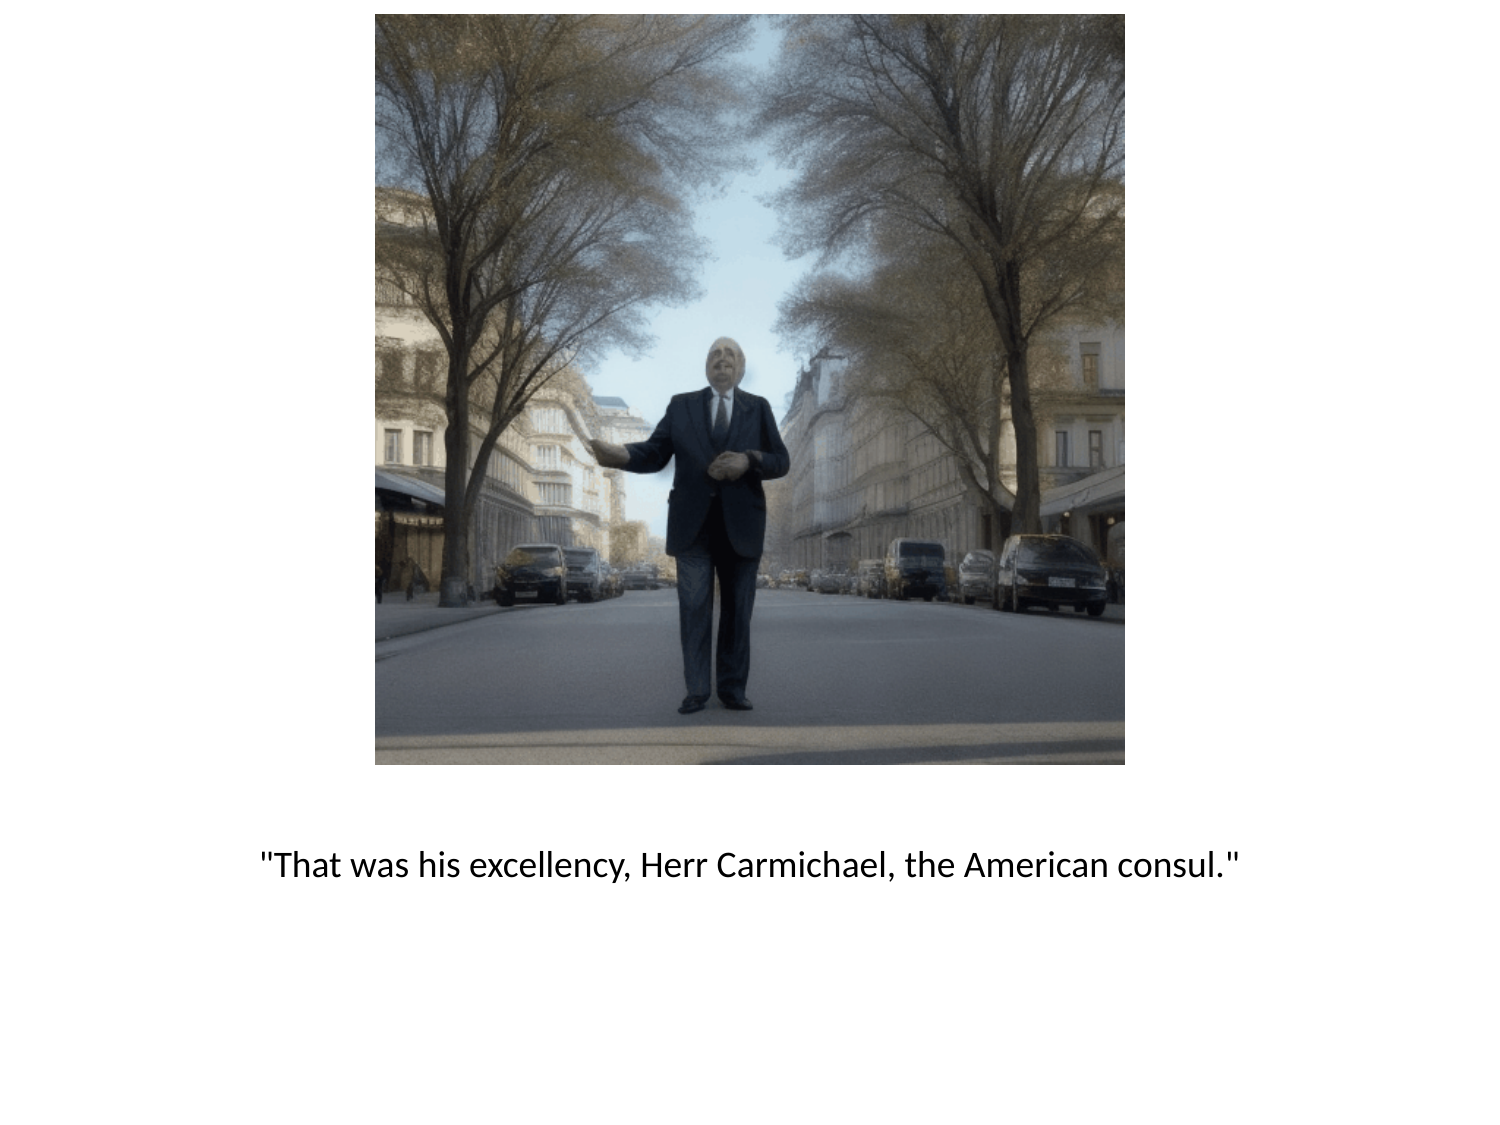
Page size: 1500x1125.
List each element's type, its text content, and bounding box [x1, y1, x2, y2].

text_box "That was his excellency, Herr Carmichael, the American consul." [243, 787, 1256, 893]
picture [374, 14, 1126, 766]
